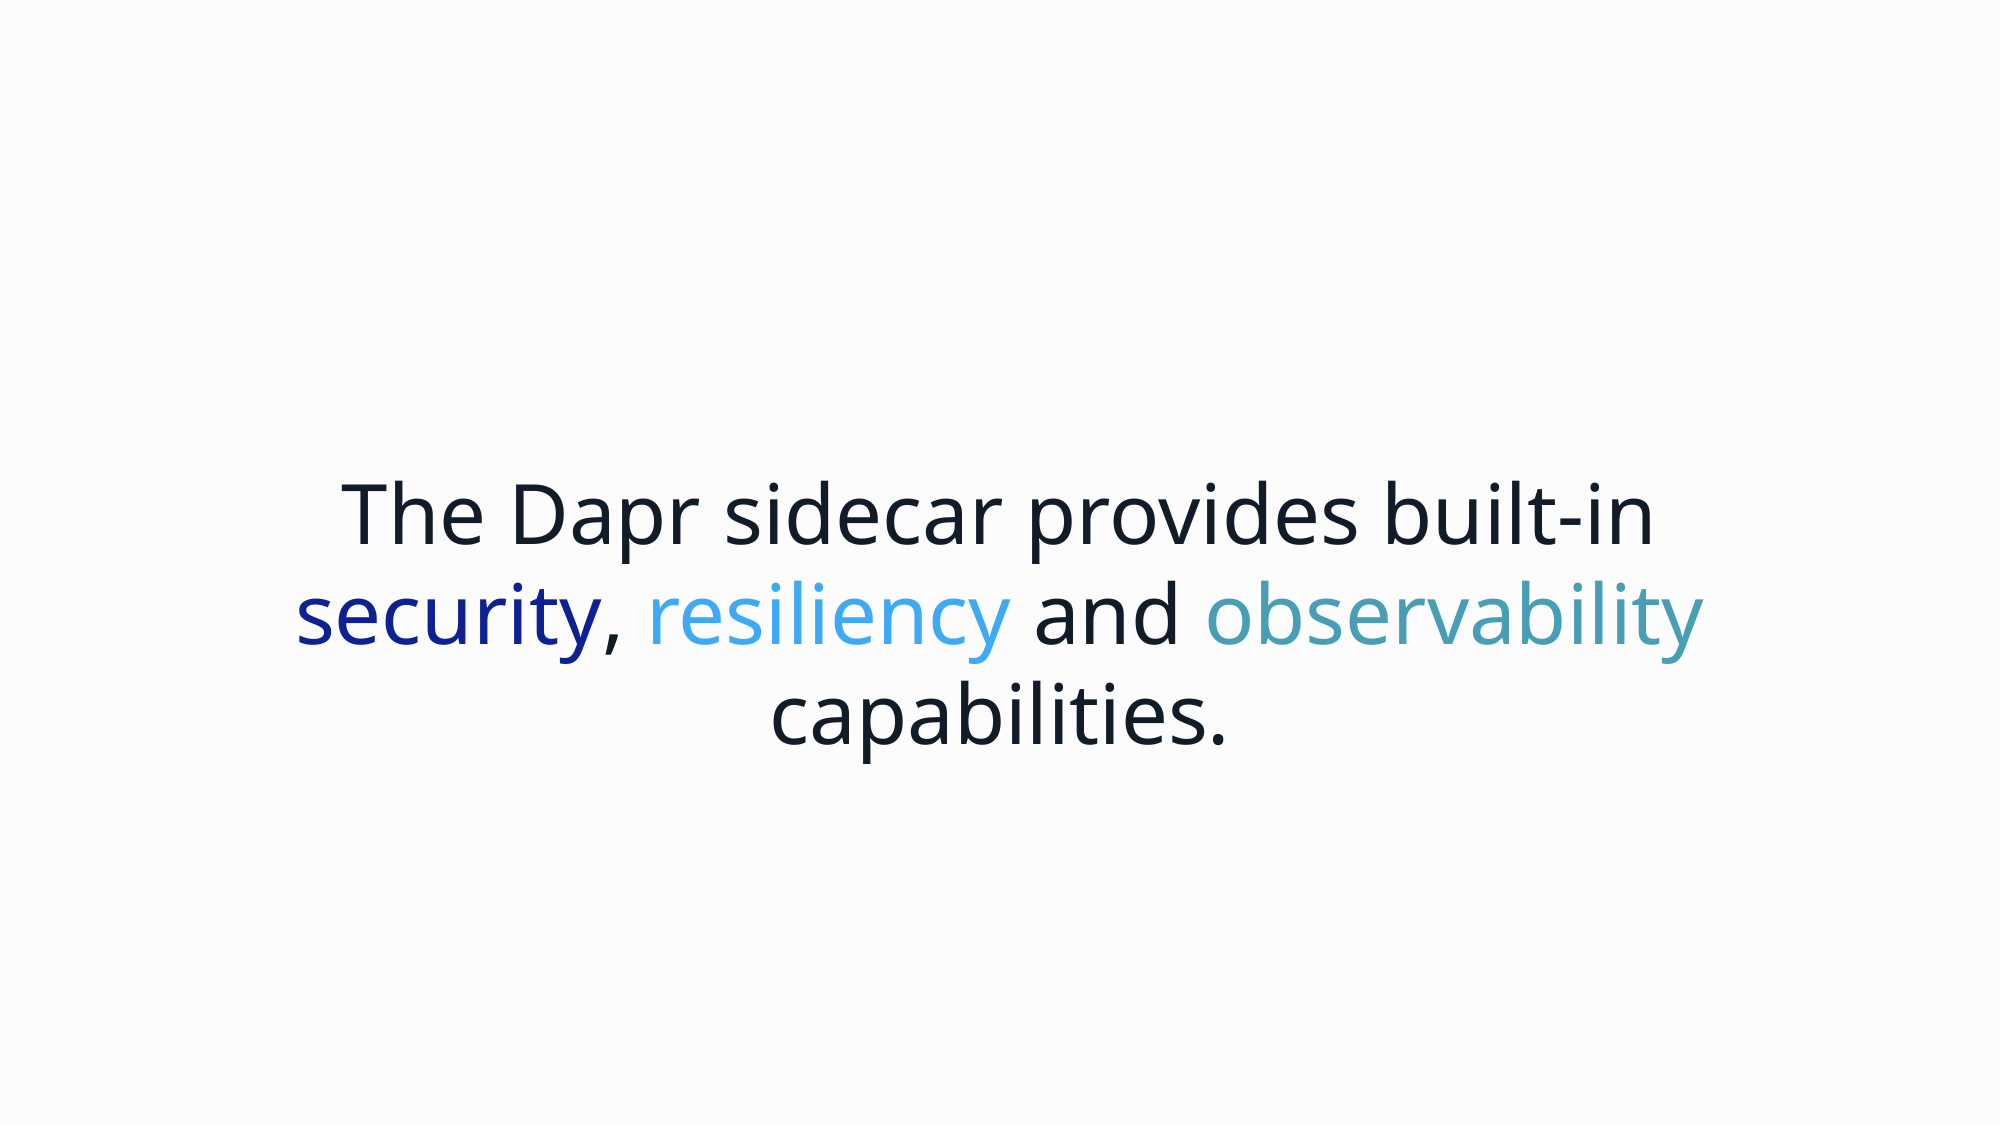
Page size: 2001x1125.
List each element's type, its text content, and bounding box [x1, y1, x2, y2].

text_box The Dapr sidecar provides built-in security, resiliency and observability capabilities. [278, 453, 1722, 769]
